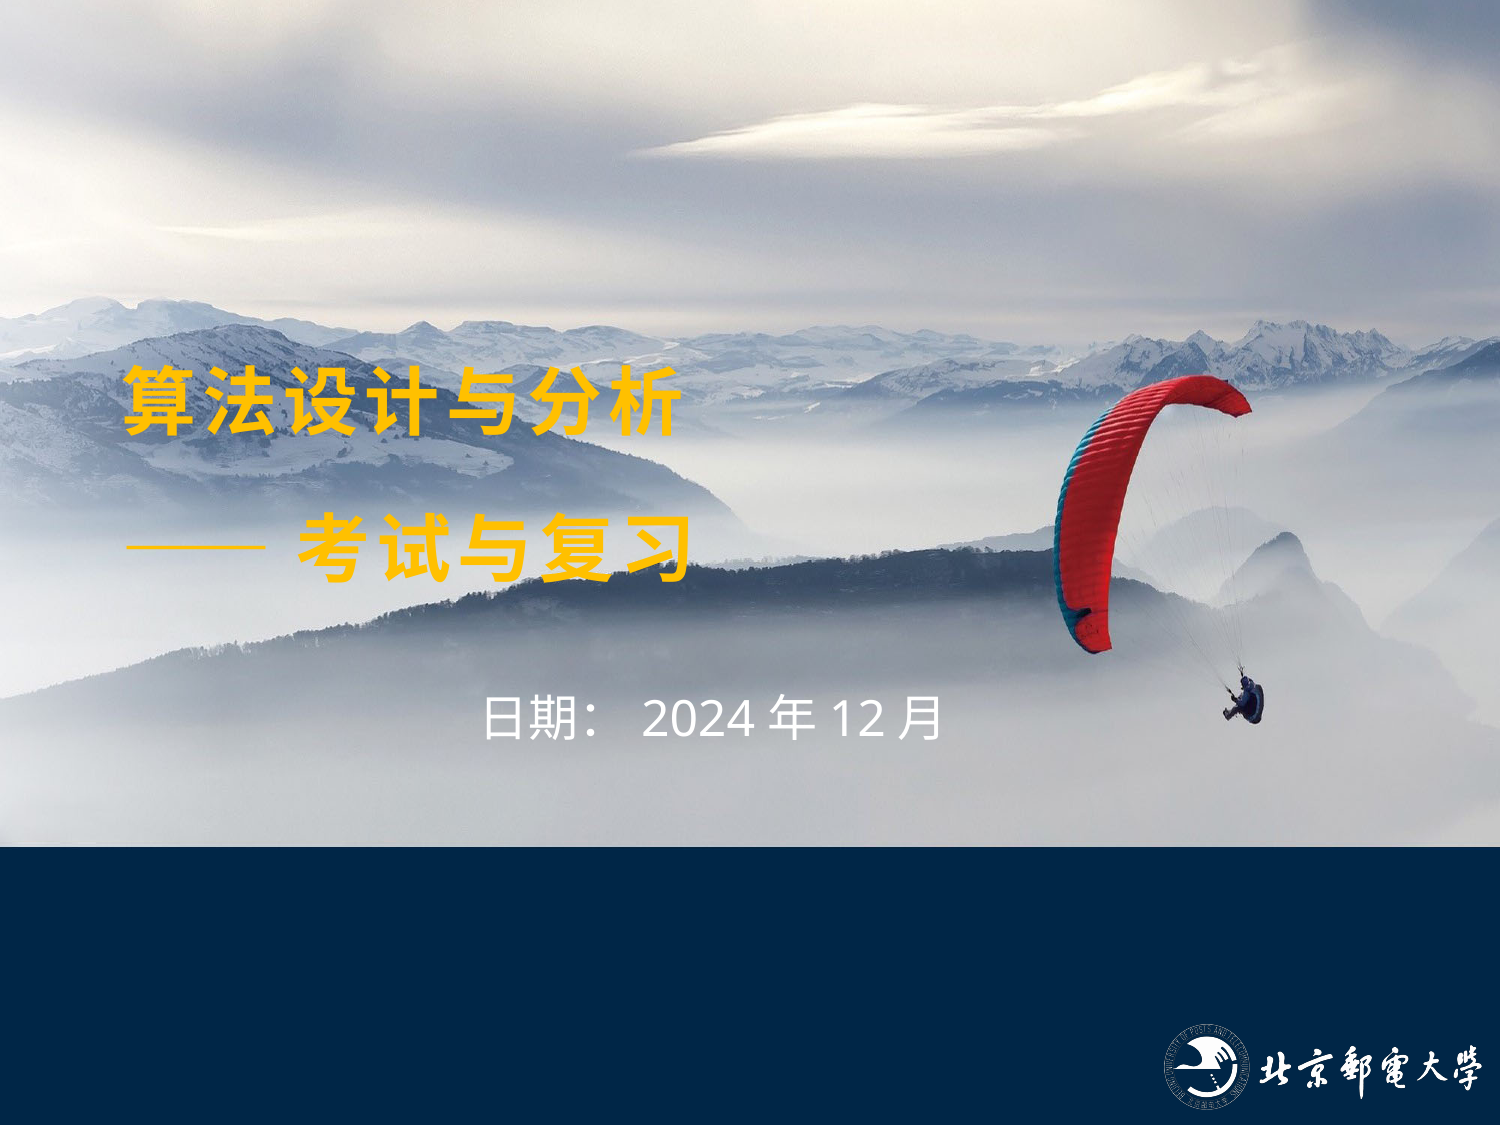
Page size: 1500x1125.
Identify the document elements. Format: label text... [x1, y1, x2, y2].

list 算法设计与分析 ——考试与复习 [106, 301, 1082, 630]
picture [0, 0, 1500, 1125]
list 日期：2024年12月 [311, 686, 1116, 823]
